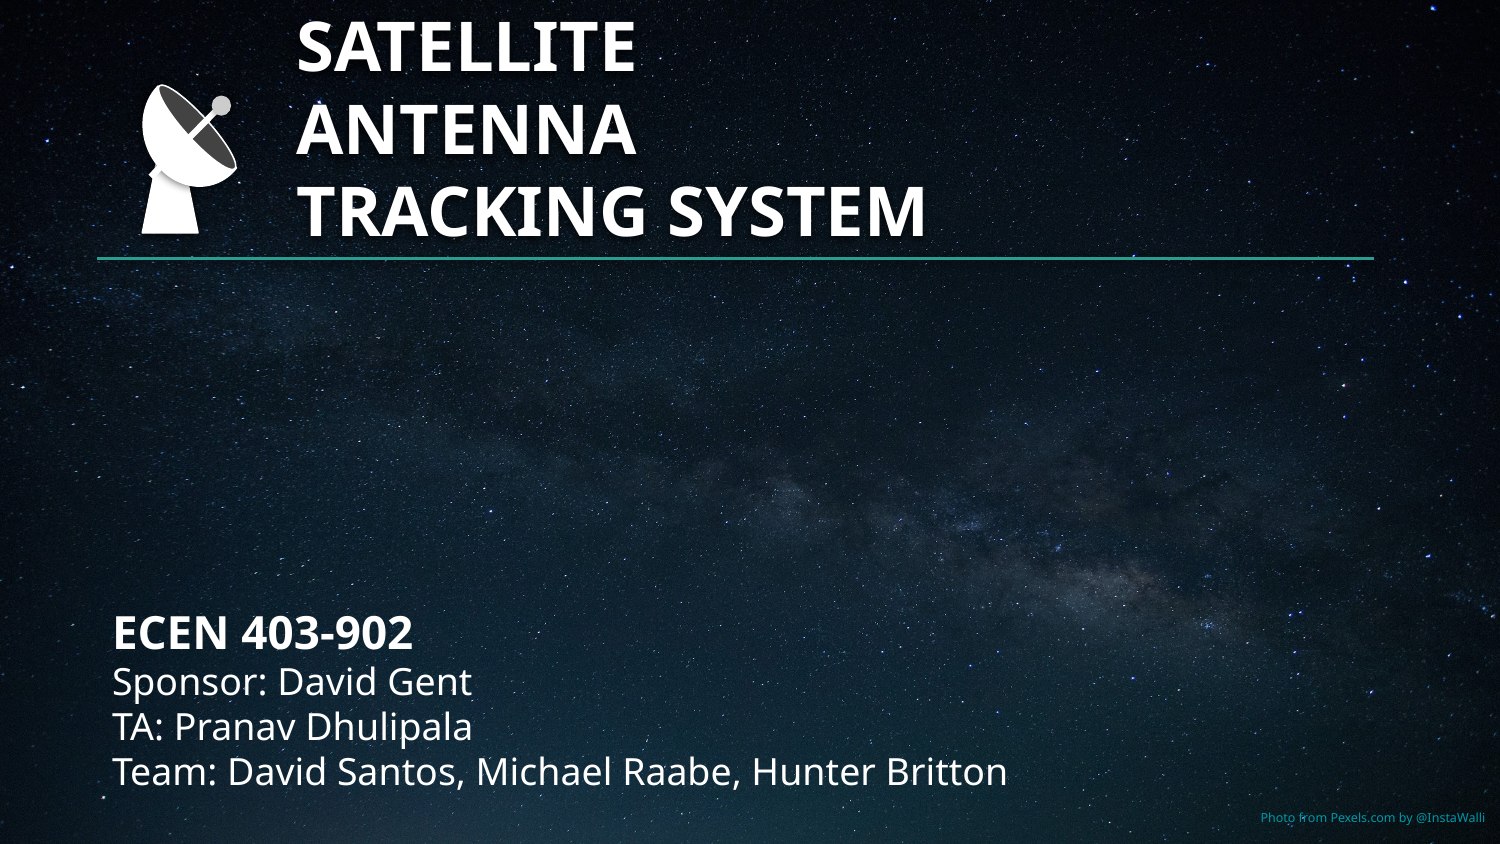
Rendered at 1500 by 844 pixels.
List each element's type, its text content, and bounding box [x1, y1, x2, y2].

text_box ECEN 403-902 Sponsor: David Gent TA: Pranav Dhulipala Team: David Santos, Michael Raabe, Hunter Britton [97, 588, 1136, 809]
text_box Photo from Pexels.com by @InstaWalli [1245, 802, 1500, 833]
title SATELLITE ANTENNA TRACKING SYSTEM [281, 79, 952, 252]
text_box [128, 55, 263, 233]
picture [0, 0, 1500, 844]
